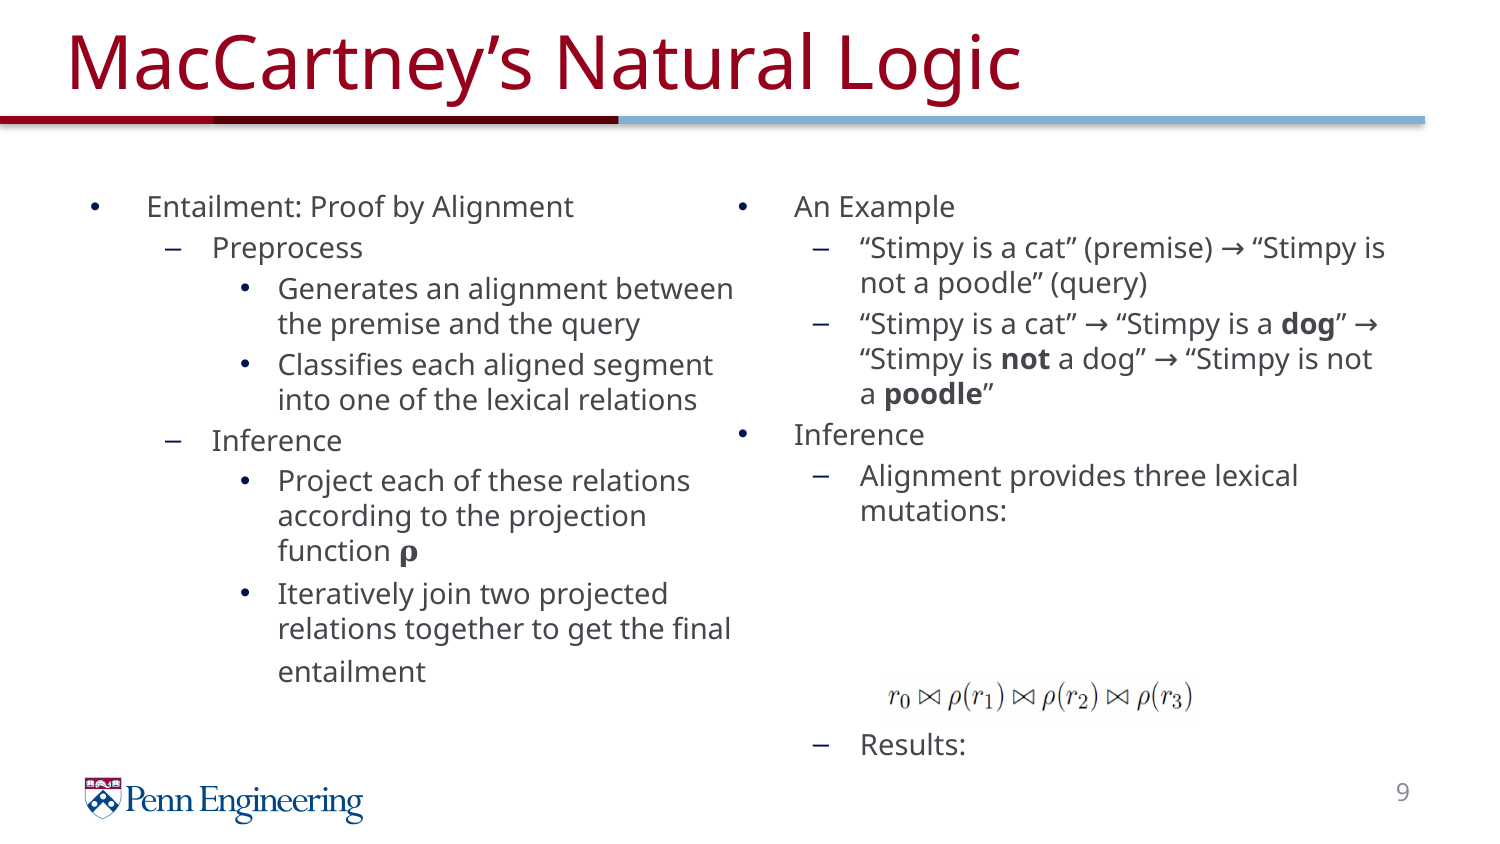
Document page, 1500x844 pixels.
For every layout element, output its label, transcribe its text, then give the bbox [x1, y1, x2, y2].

slide_number 9 [1074, 770, 1425, 816]
picture [75, 770, 372, 828]
title MacCartney’s Natural Logic [50, 2, 1401, 117]
picture [883, 676, 1196, 722]
